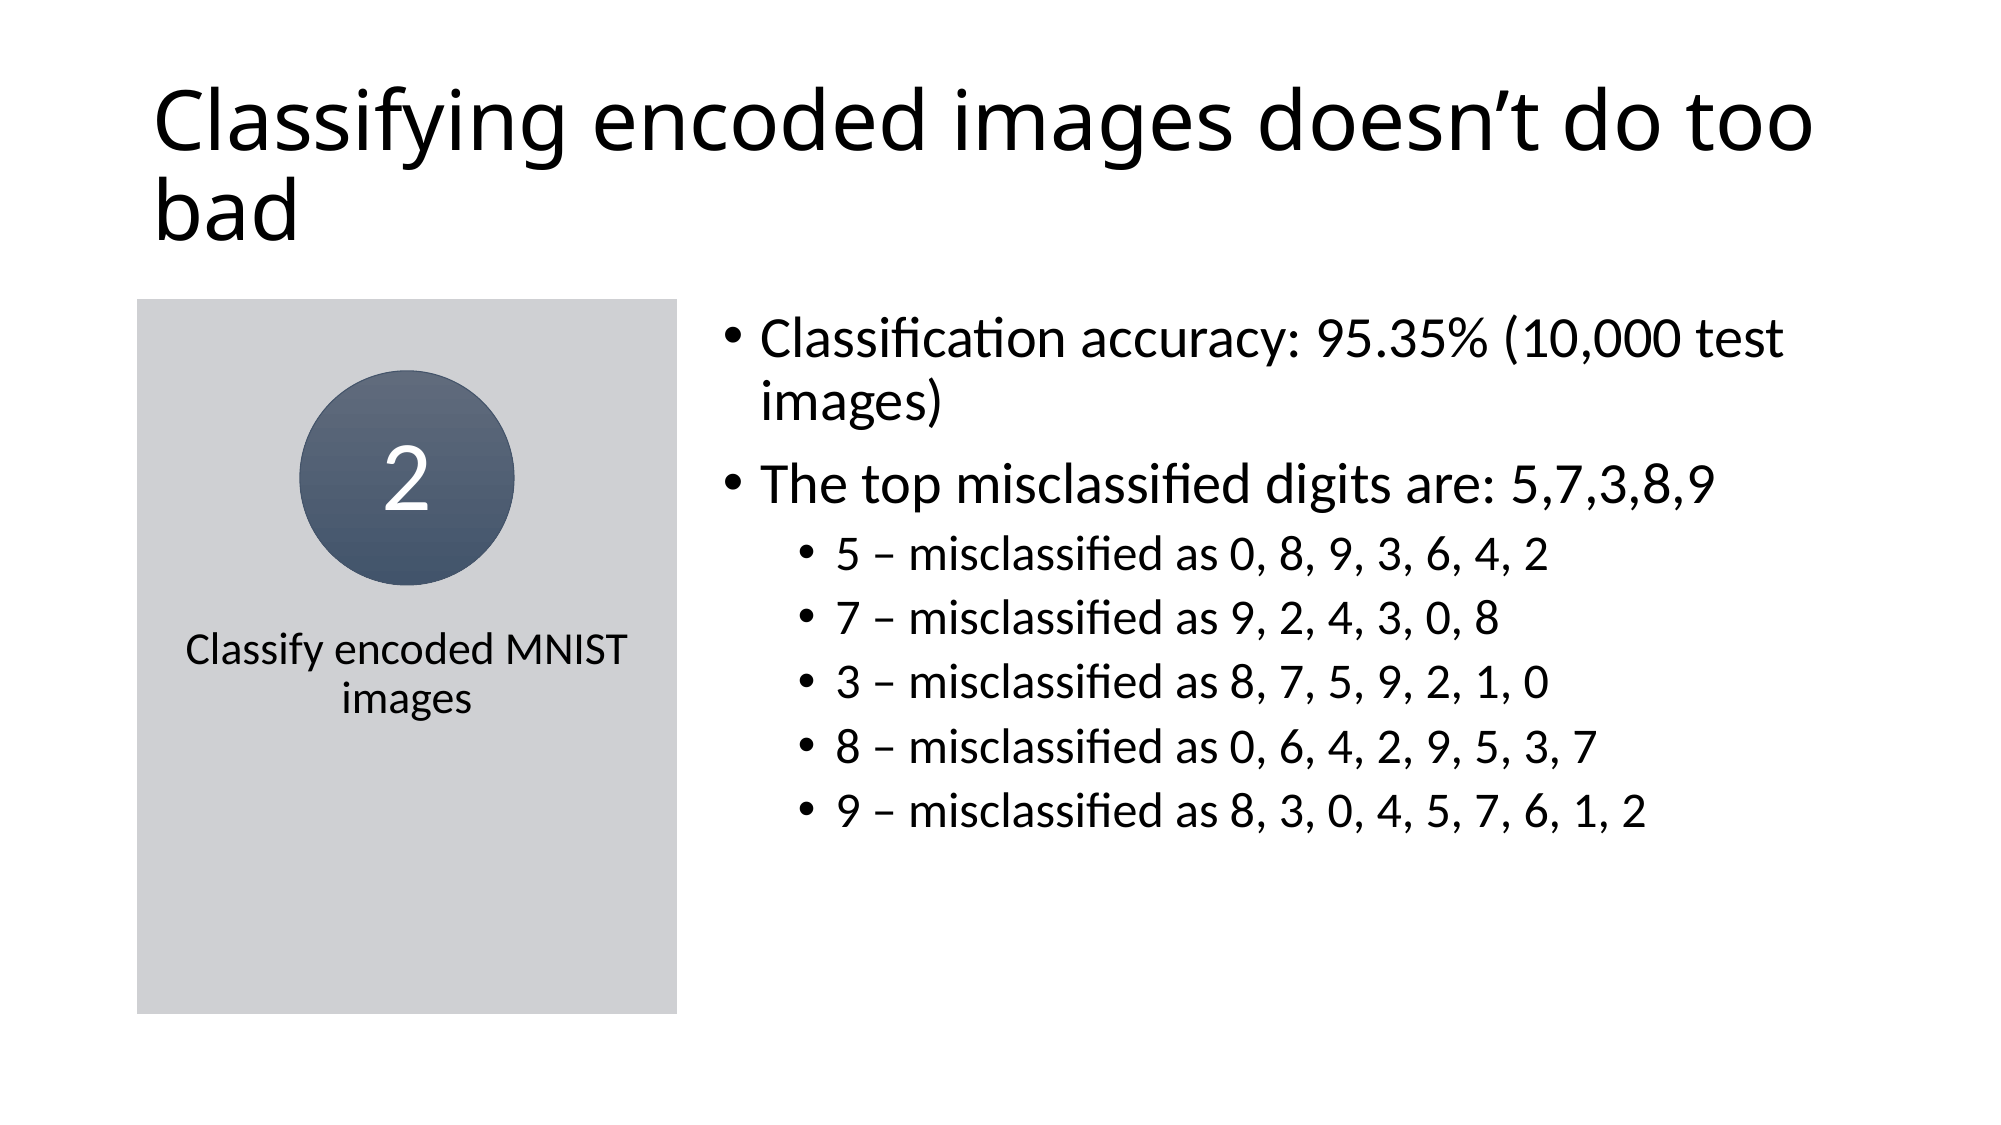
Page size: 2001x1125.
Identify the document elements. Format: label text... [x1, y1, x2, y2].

title Classifying encoded images doesn’t do too bad [137, 59, 1863, 278]
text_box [299, 370, 514, 585]
list Classification accuracy: 95.35% (10,000 test images) The top misclassified digits are: 5,7,3,8,9 5 – misclassified as 0, 8, 9, 3, 6, 4, 2 7 – misclassified as 9, 2, 4, 3, 0, 8 3 – misclassified as 8, 7, 5, 9, 2, 1, 0 8 – misclassified as 0, 6, 4, 2, 9, 5, 3, 7 9 – misclassified as 8, 3, 0, 4, 5, 7, 6, 1, 2 [707, 299, 1863, 1014]
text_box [137, 299, 677, 1014]
